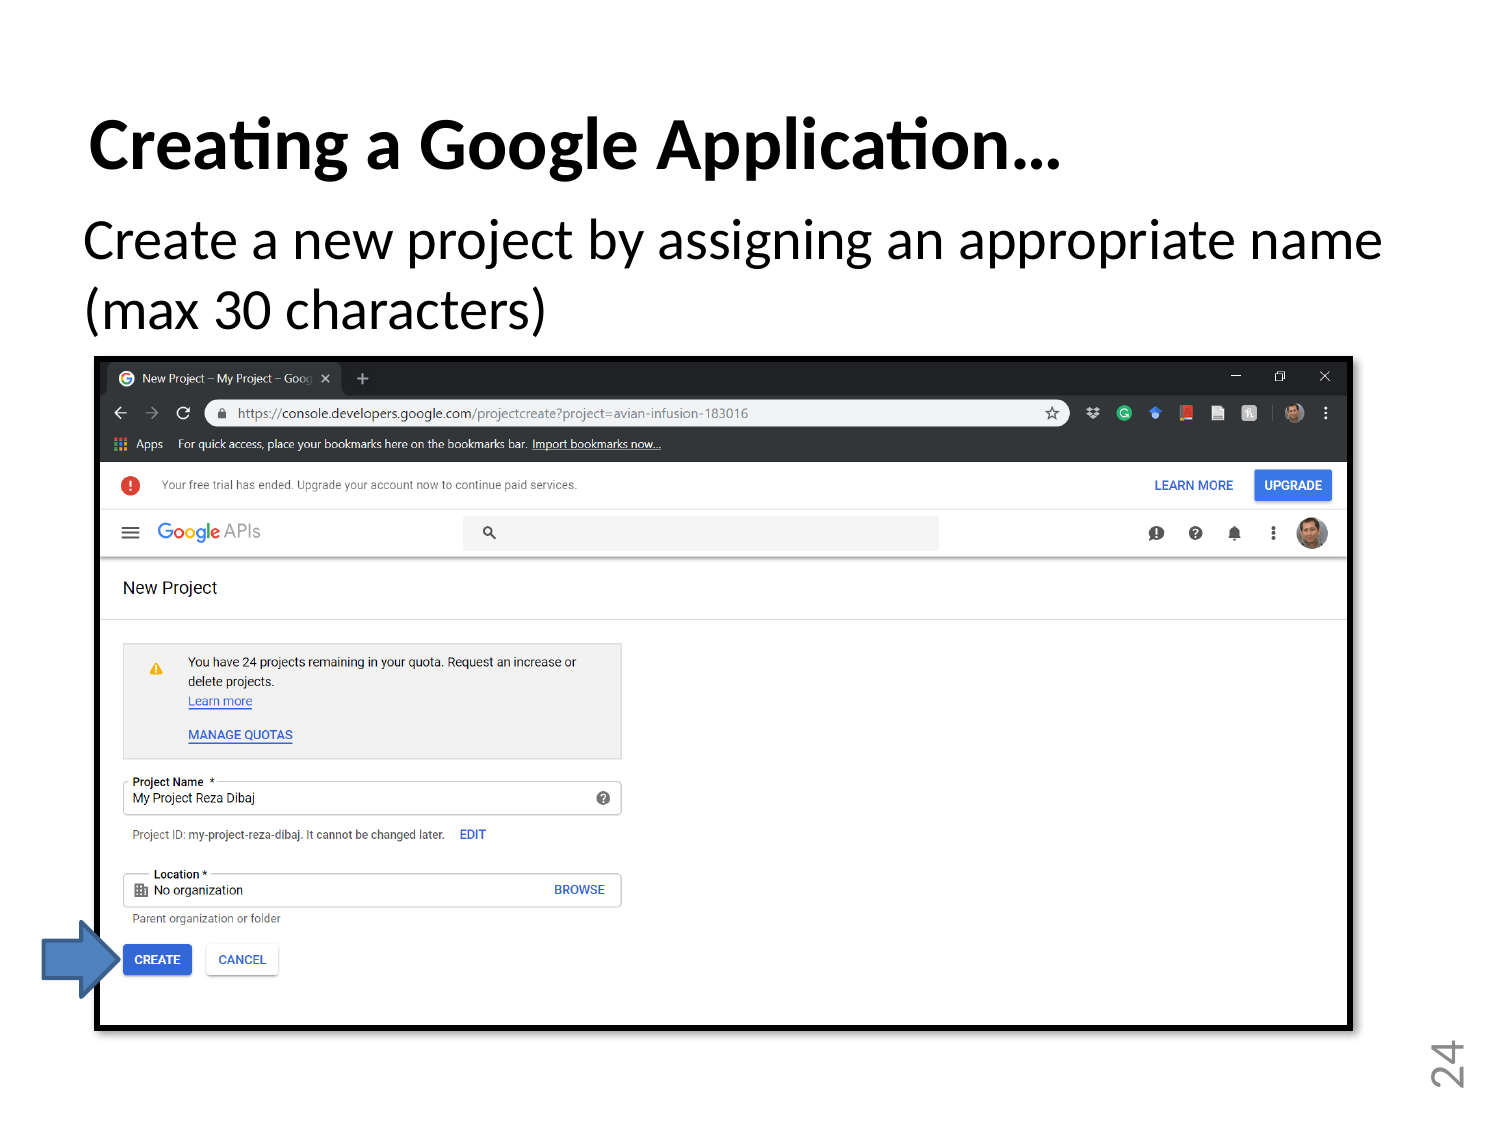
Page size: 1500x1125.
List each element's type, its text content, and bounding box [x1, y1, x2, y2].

text_box Creating a Google Application… [74, 87, 1438, 193]
text_box [41, 919, 94, 999]
text_box Create a new project by assigning an appropriate name (max 30 characters) [68, 193, 1432, 349]
picture [99, 362, 1348, 1026]
slide_number 24 [1412, 1025, 1475, 1125]
